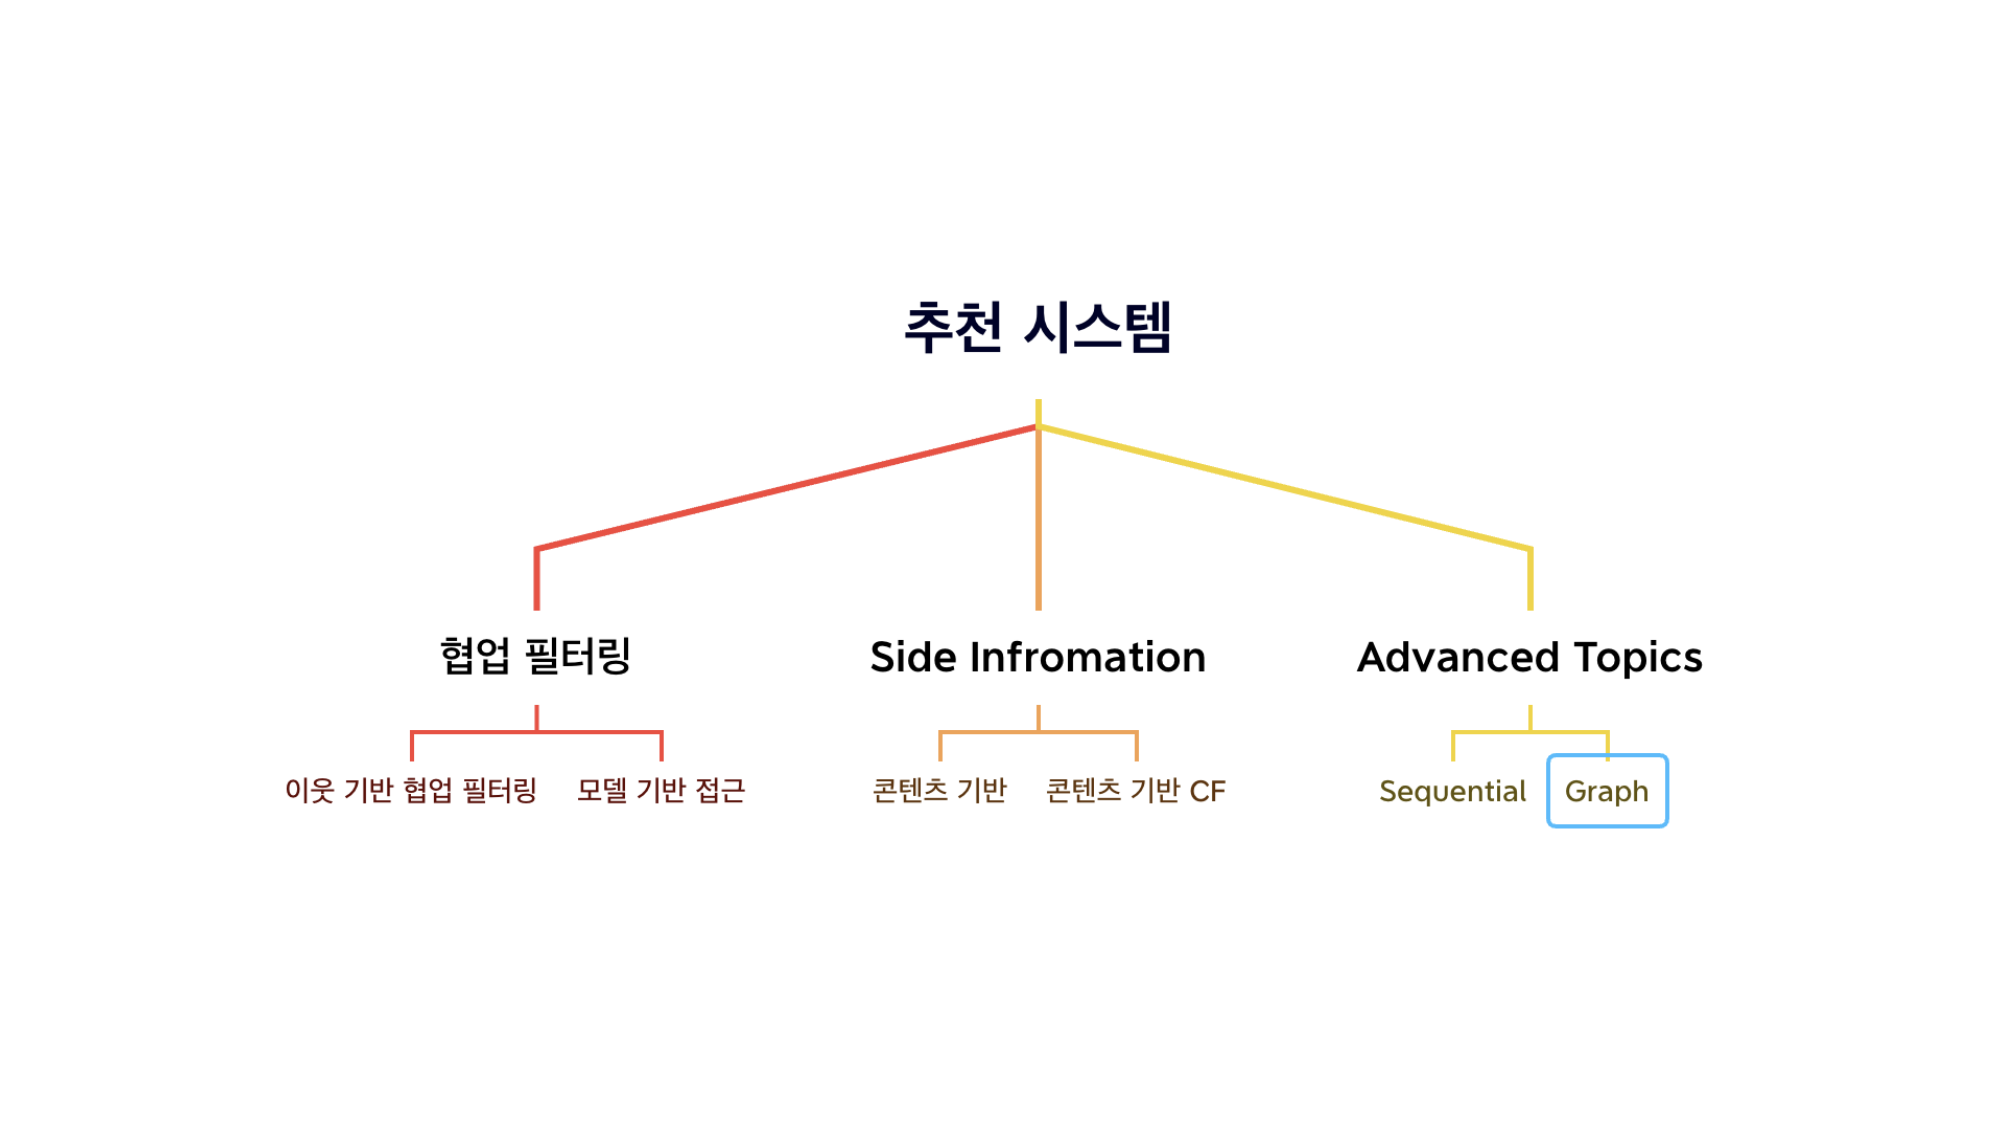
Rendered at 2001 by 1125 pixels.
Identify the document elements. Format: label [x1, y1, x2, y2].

list [105, 175, 1895, 950]
